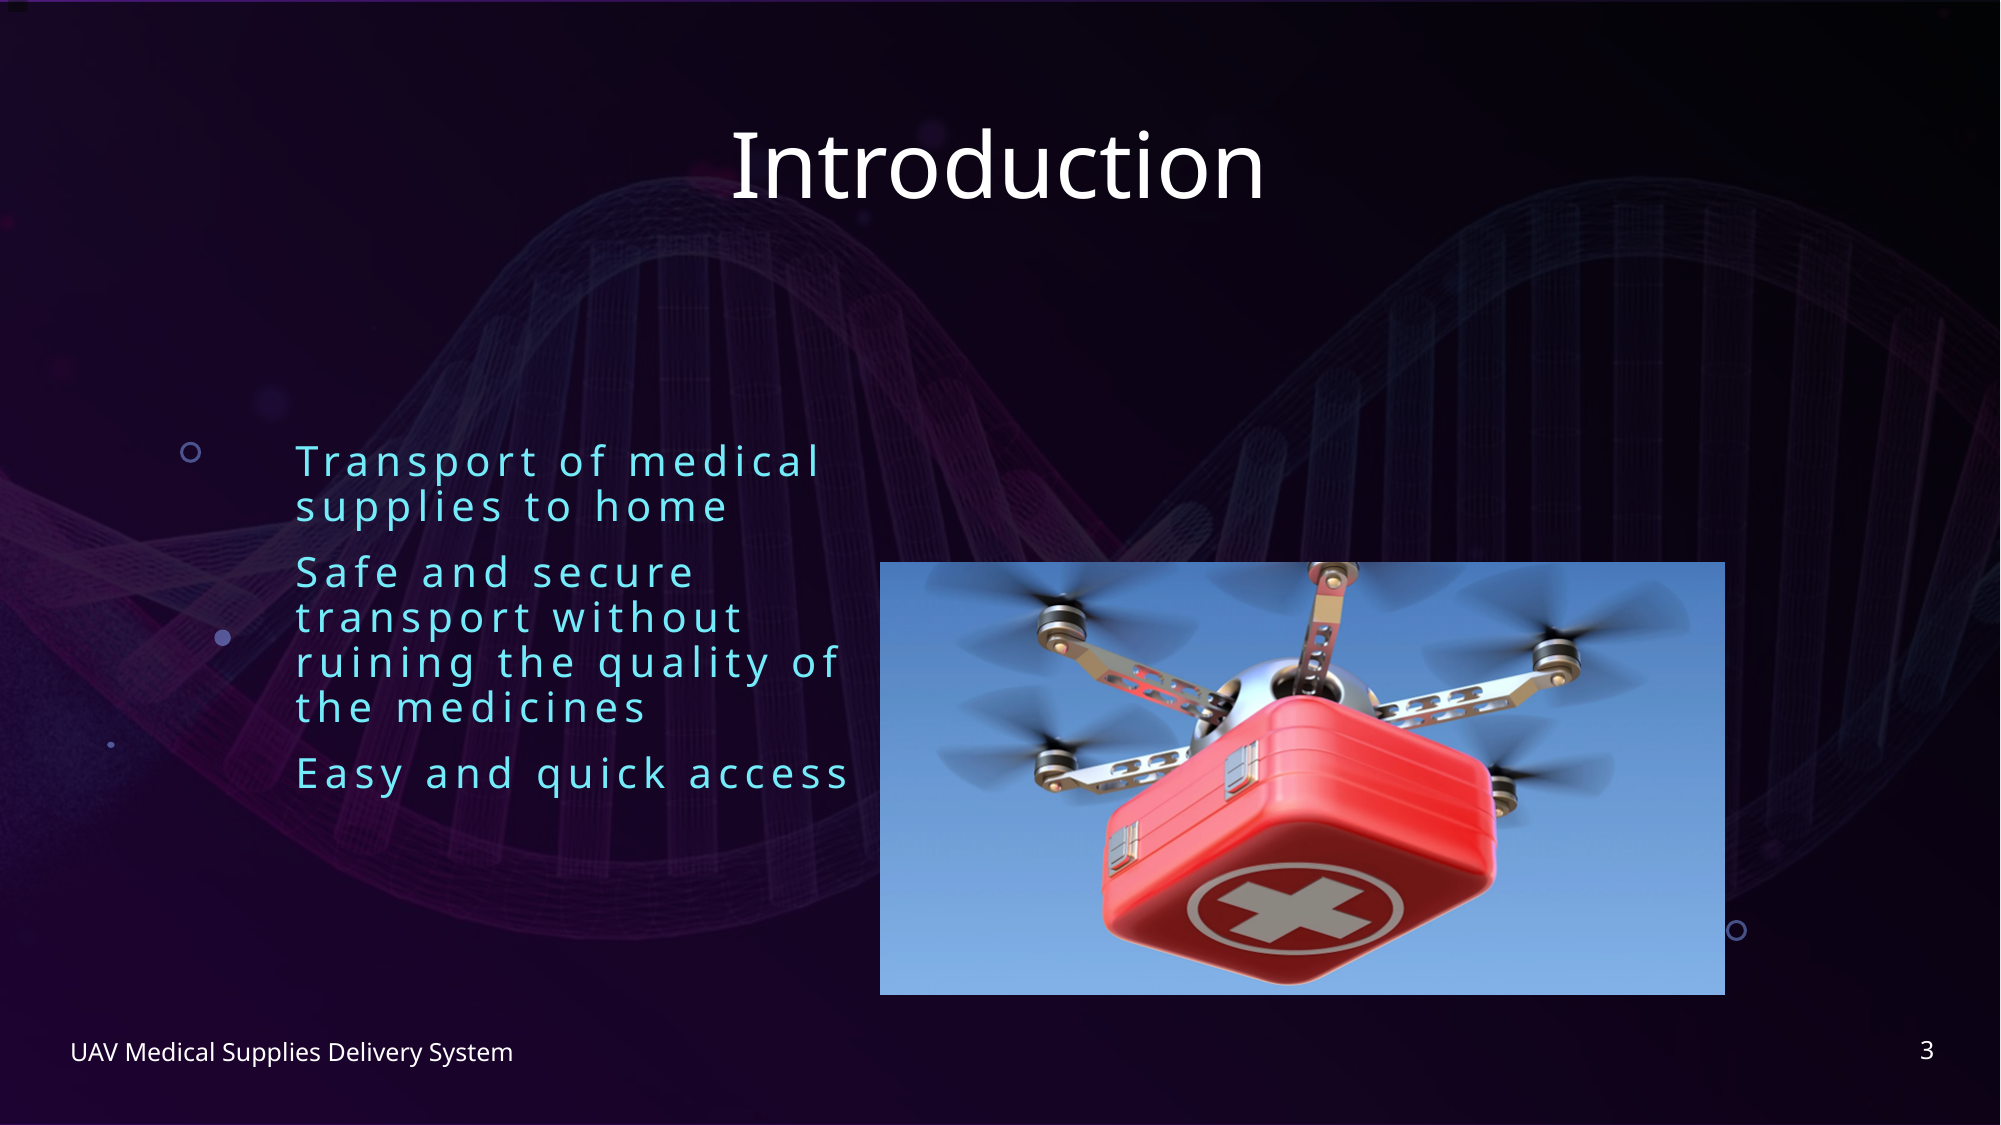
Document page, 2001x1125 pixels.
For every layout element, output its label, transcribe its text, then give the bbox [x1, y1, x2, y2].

title Introduction [137, 59, 1862, 278]
picture [880, 562, 1725, 995]
footer UAV Medical Supplies Delivery System [55, 1023, 731, 1084]
slide_number 3 [1499, 1021, 1950, 1082]
list Transport of medical supplies to home Safe and secure transport without ruining the quality of the medicines Easy and quick access [280, 282, 923, 956]
